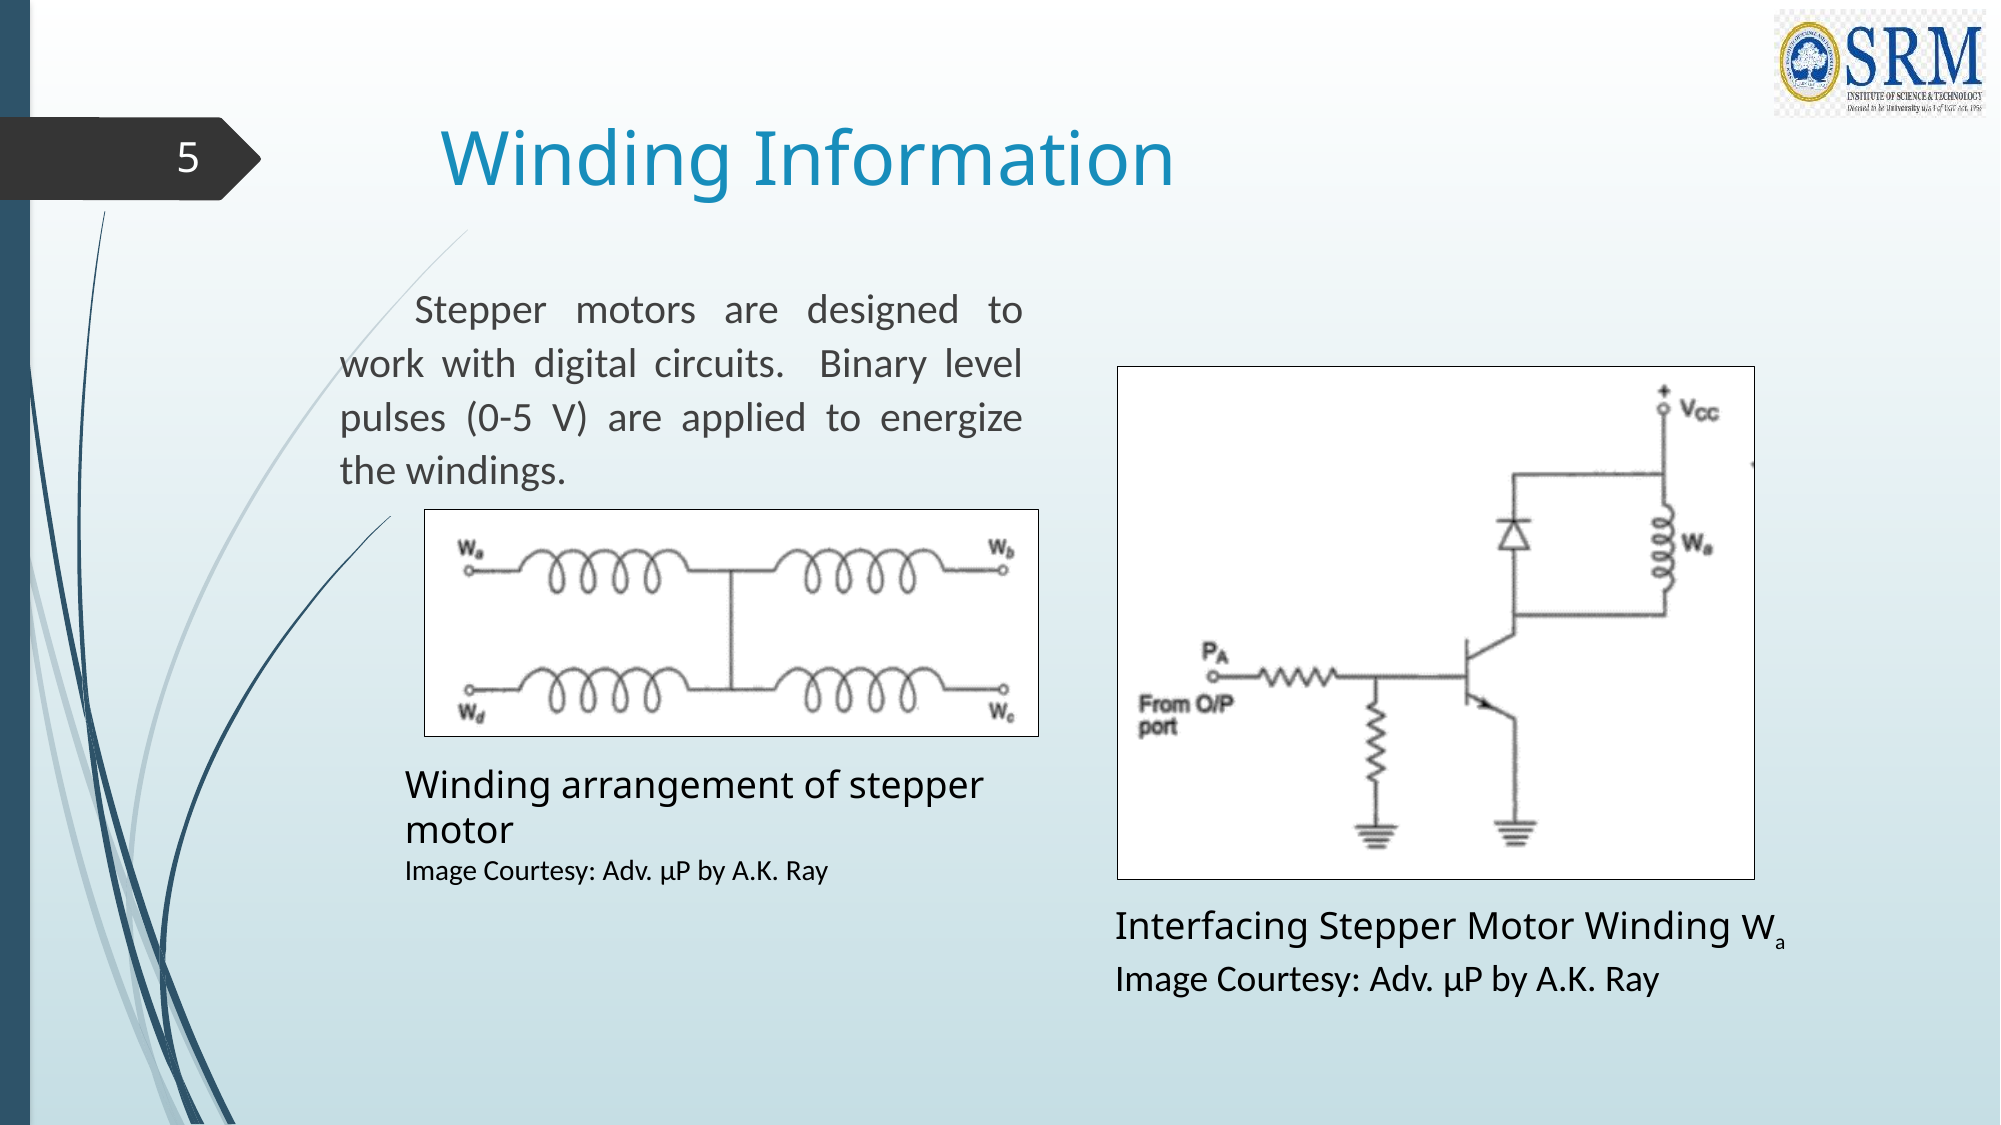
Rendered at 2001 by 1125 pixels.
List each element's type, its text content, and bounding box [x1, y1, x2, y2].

picture [1117, 366, 1754, 879]
text_box Winding arrangement of stepper motor Image Courtesy: Adv. µP by A.K. Ray [390, 753, 1061, 894]
text_box Stepper motors are designed to work with digital circuits. Binary level pulses (0-5 V) are applied to energize the windings. [324, 271, 1039, 501]
slide_number 5 [87, 129, 216, 190]
text_box Interfacing Stepper Motor Winding Wa Image Courtesy: Adv. µP by A.K. Ray [1100, 894, 1812, 1096]
picture [424, 509, 1039, 736]
picture [1774, 9, 1987, 118]
title Winding Information [425, 102, 1888, 313]
